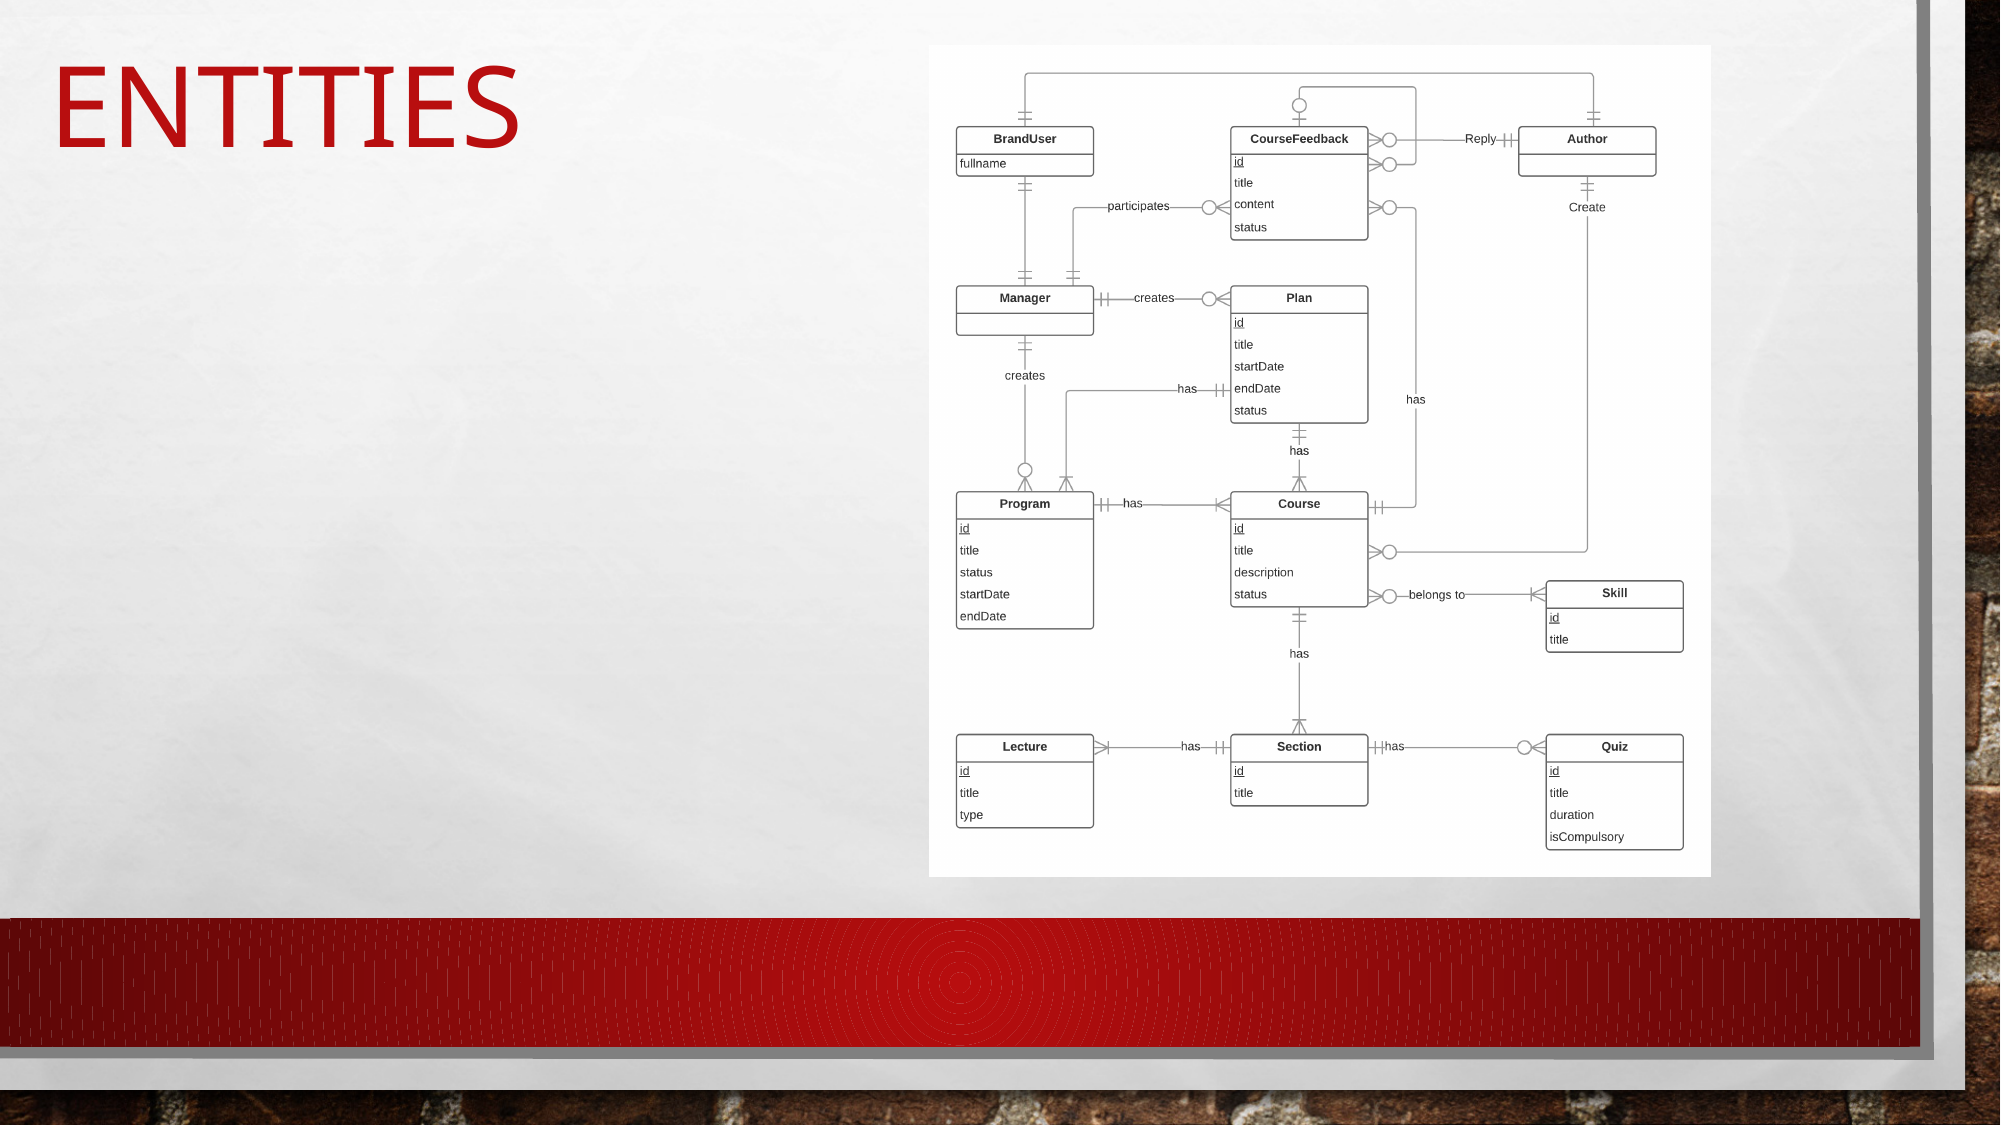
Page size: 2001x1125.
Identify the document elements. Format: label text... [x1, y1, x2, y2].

title ENTITIES [34, 16, 1740, 206]
picture [0, 0, 2000, 1125]
picture [929, 45, 1712, 877]
